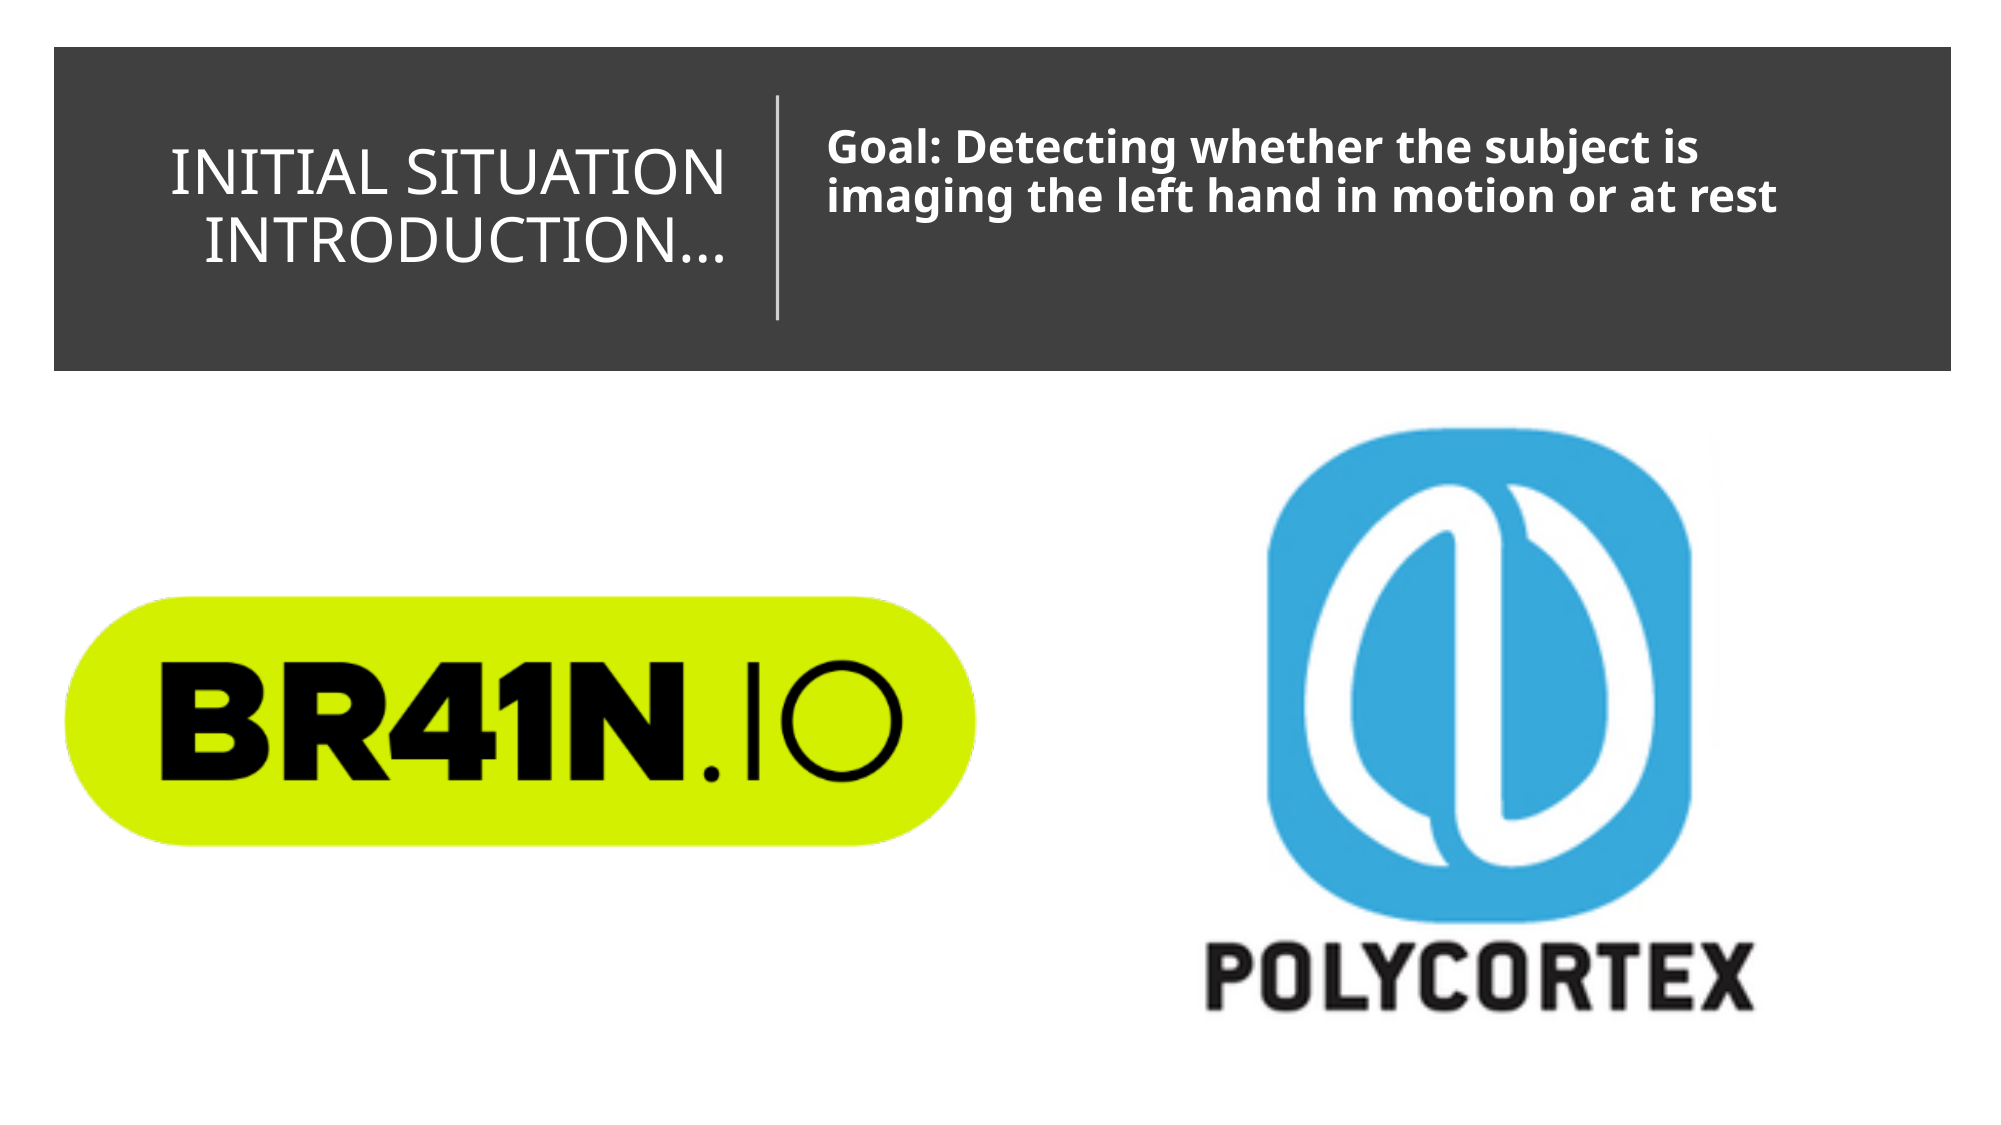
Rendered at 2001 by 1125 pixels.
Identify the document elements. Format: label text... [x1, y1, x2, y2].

list Goal: Detecting whether the subject is imaging the left hand in motion or at rest [811, 83, 1896, 334]
title INITIAL SITUATION INTRODUCTION… [106, 83, 744, 334]
text_box [63, 57, 1942, 361]
picture [64, 596, 977, 847]
picture [1172, 414, 1788, 1030]
